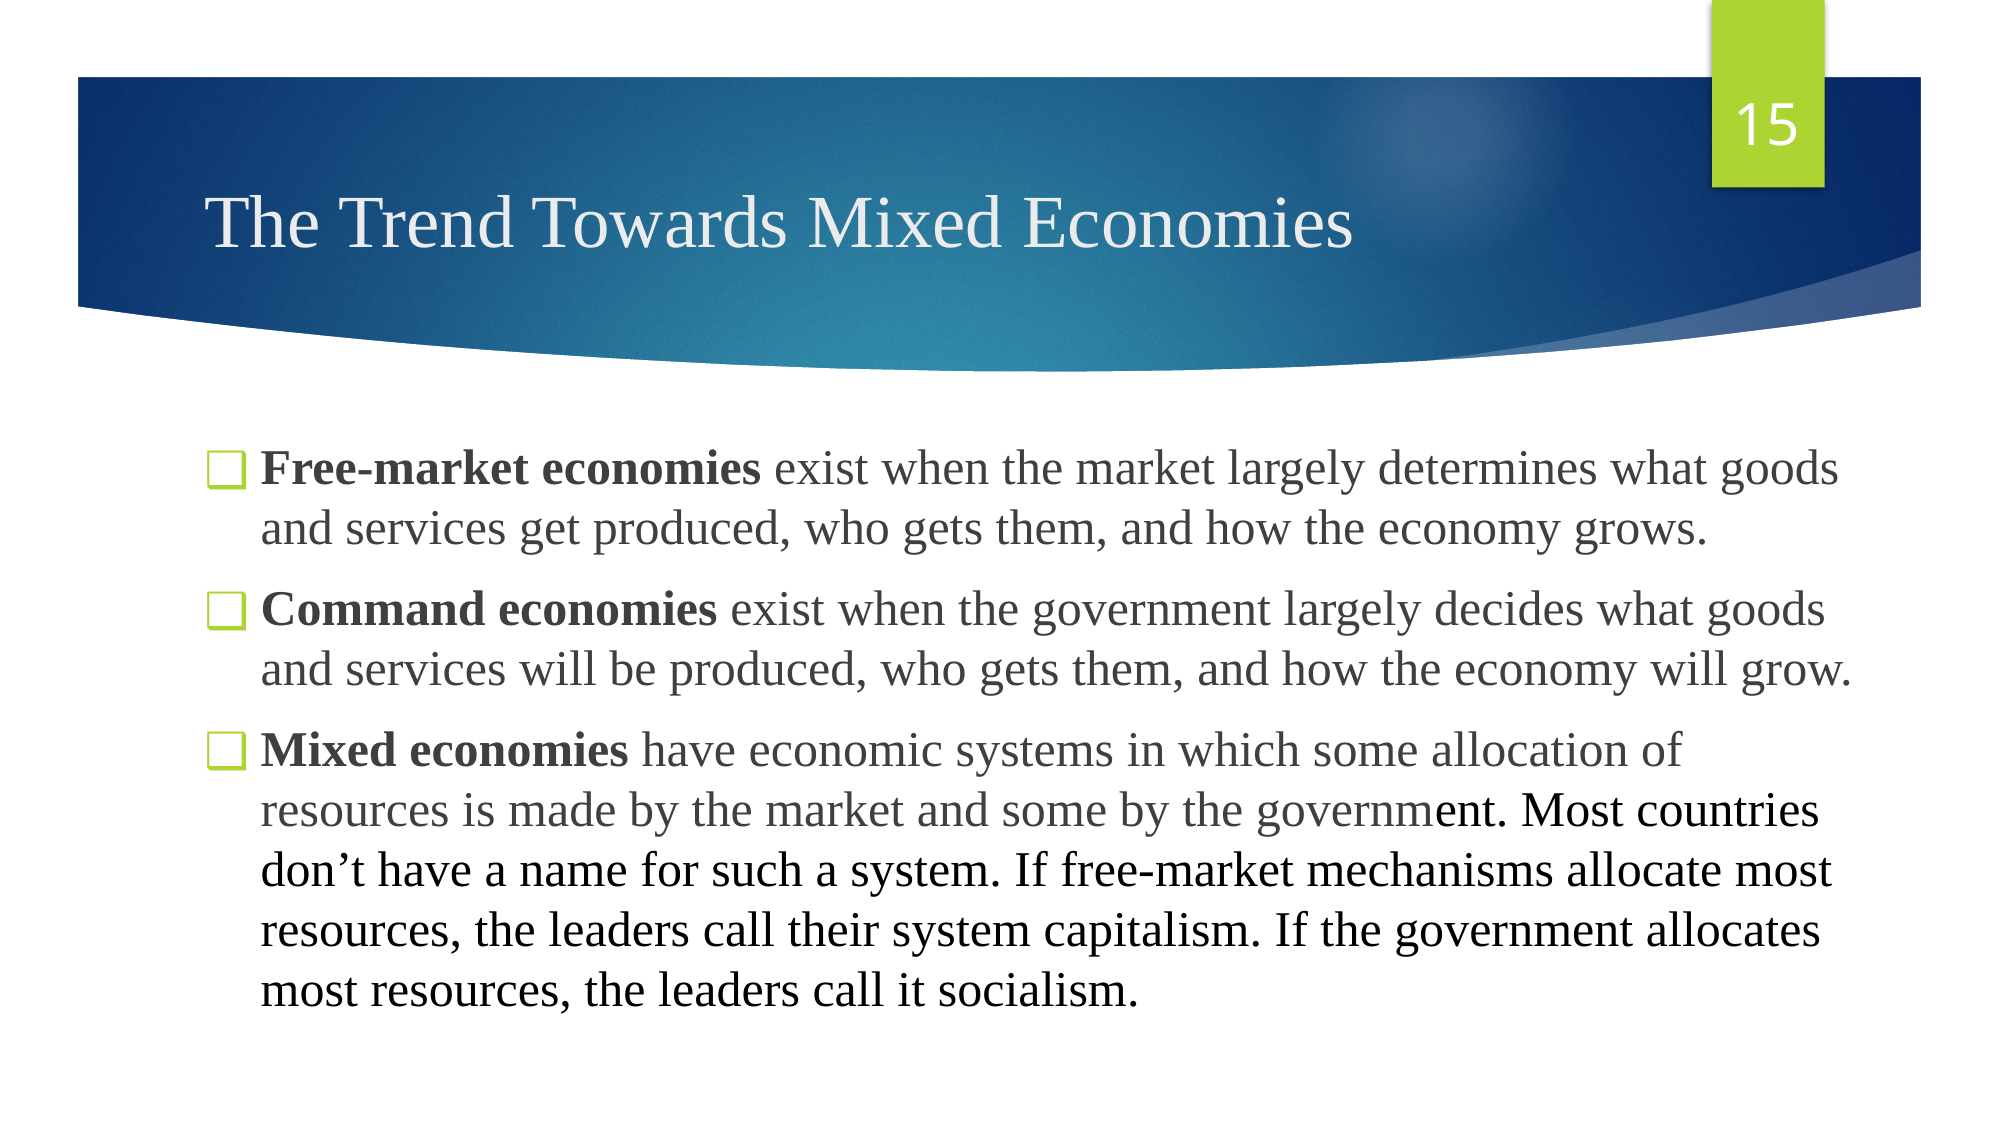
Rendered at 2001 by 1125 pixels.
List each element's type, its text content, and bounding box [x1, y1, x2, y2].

slide_number 15 [1698, 48, 1836, 175]
title The Trend Towards Mixed Economies [189, 159, 1627, 276]
list Free-market economies exist when the market largely determines what goods and services get produced, who gets them, and how the economy grows. Command economies exist when the government largely decides what goods and services will be produced, who gets them, and how the economy will grow. Mixed economies have economic systems in which some allocation of resources is made by the market and some by the government. Most countries don’t have a name for such a system. If free-market mechanisms allocate most resources, the leaders call their system capitalism. If the government allocates most resources, the leaders call it socialism. [189, 427, 1895, 1060]
picture [79, 78, 1920, 371]
